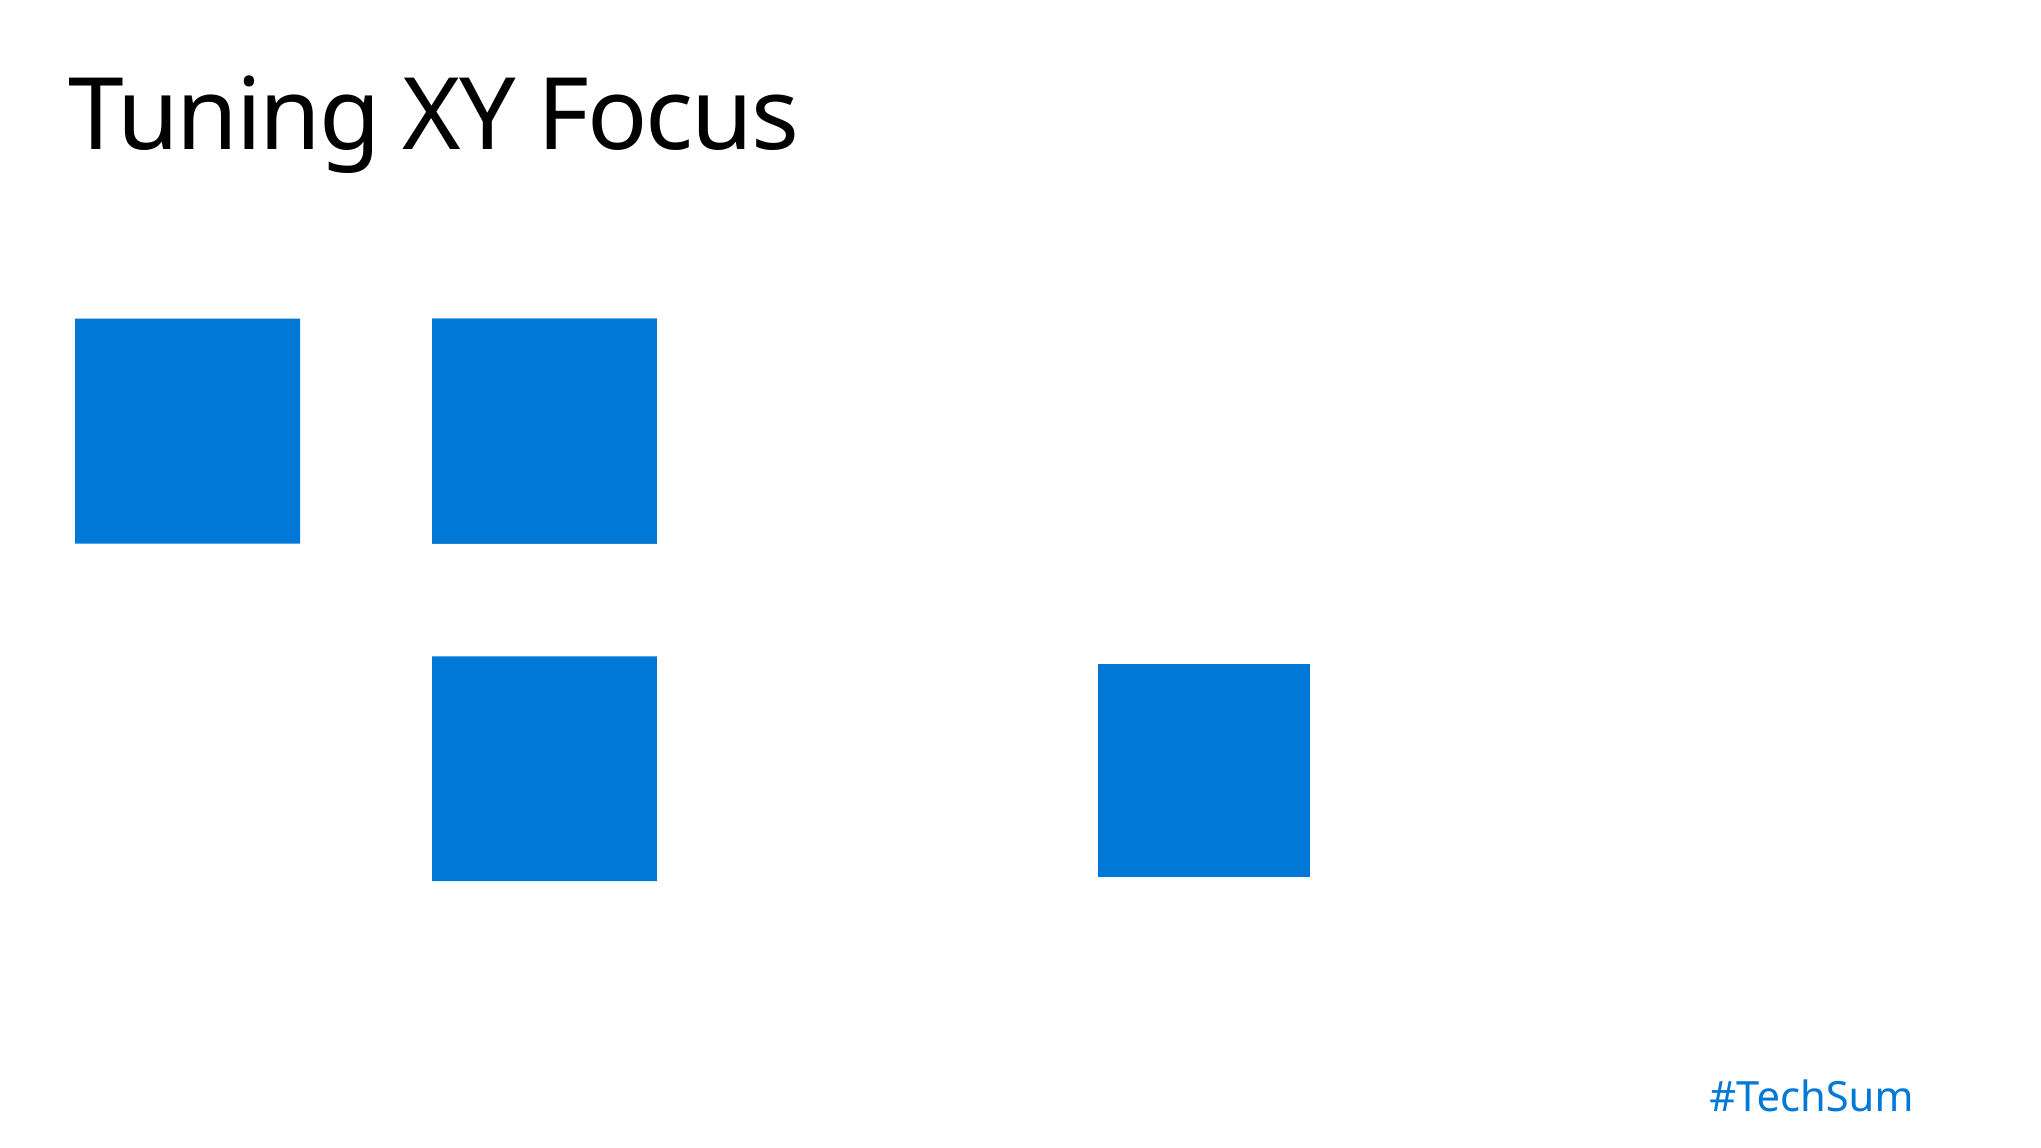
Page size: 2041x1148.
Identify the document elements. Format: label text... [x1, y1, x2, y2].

text_box [431, 318, 658, 544]
text_box [74, 318, 301, 544]
title Tuning XY Focus [45, 48, 1996, 199]
text_box [1094, 656, 1320, 882]
text_box [1091, 657, 1317, 884]
text_box [431, 656, 658, 882]
